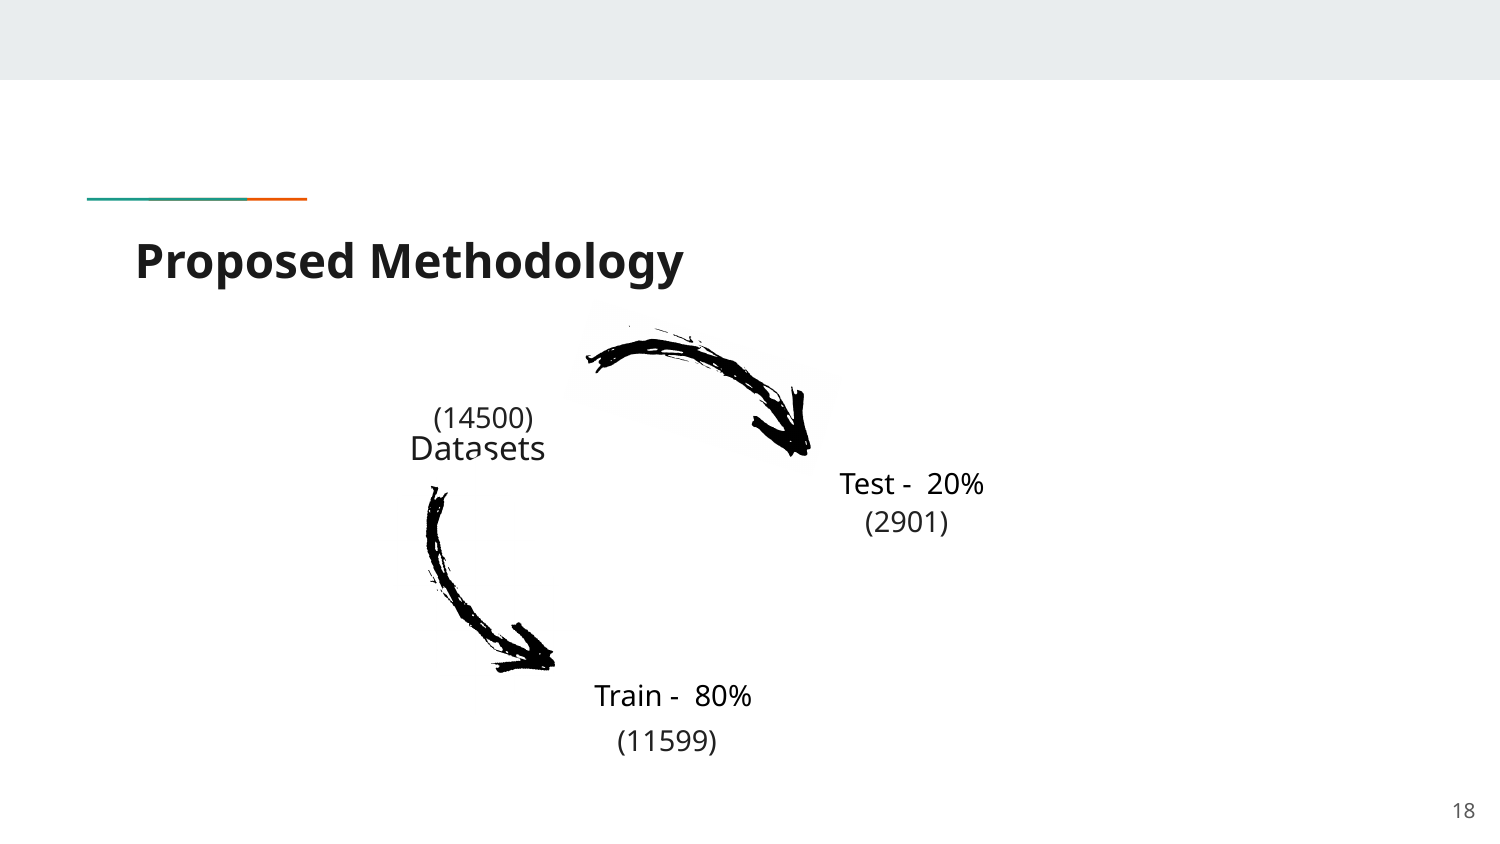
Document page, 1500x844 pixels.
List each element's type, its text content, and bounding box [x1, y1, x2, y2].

text_box Test - 20% [824, 457, 1033, 508]
list Datasets [371, 406, 580, 484]
text_box Train - 80% [579, 669, 788, 720]
picture [572, 335, 833, 440]
picture [362, 512, 590, 659]
text_box (14500) [394, 379, 557, 450]
slide_number 18 [1400, 779, 1491, 844]
text_box (11599) [578, 702, 741, 773]
title Proposed Methodology [119, 216, 1381, 305]
text_box (2901) [826, 483, 989, 553]
